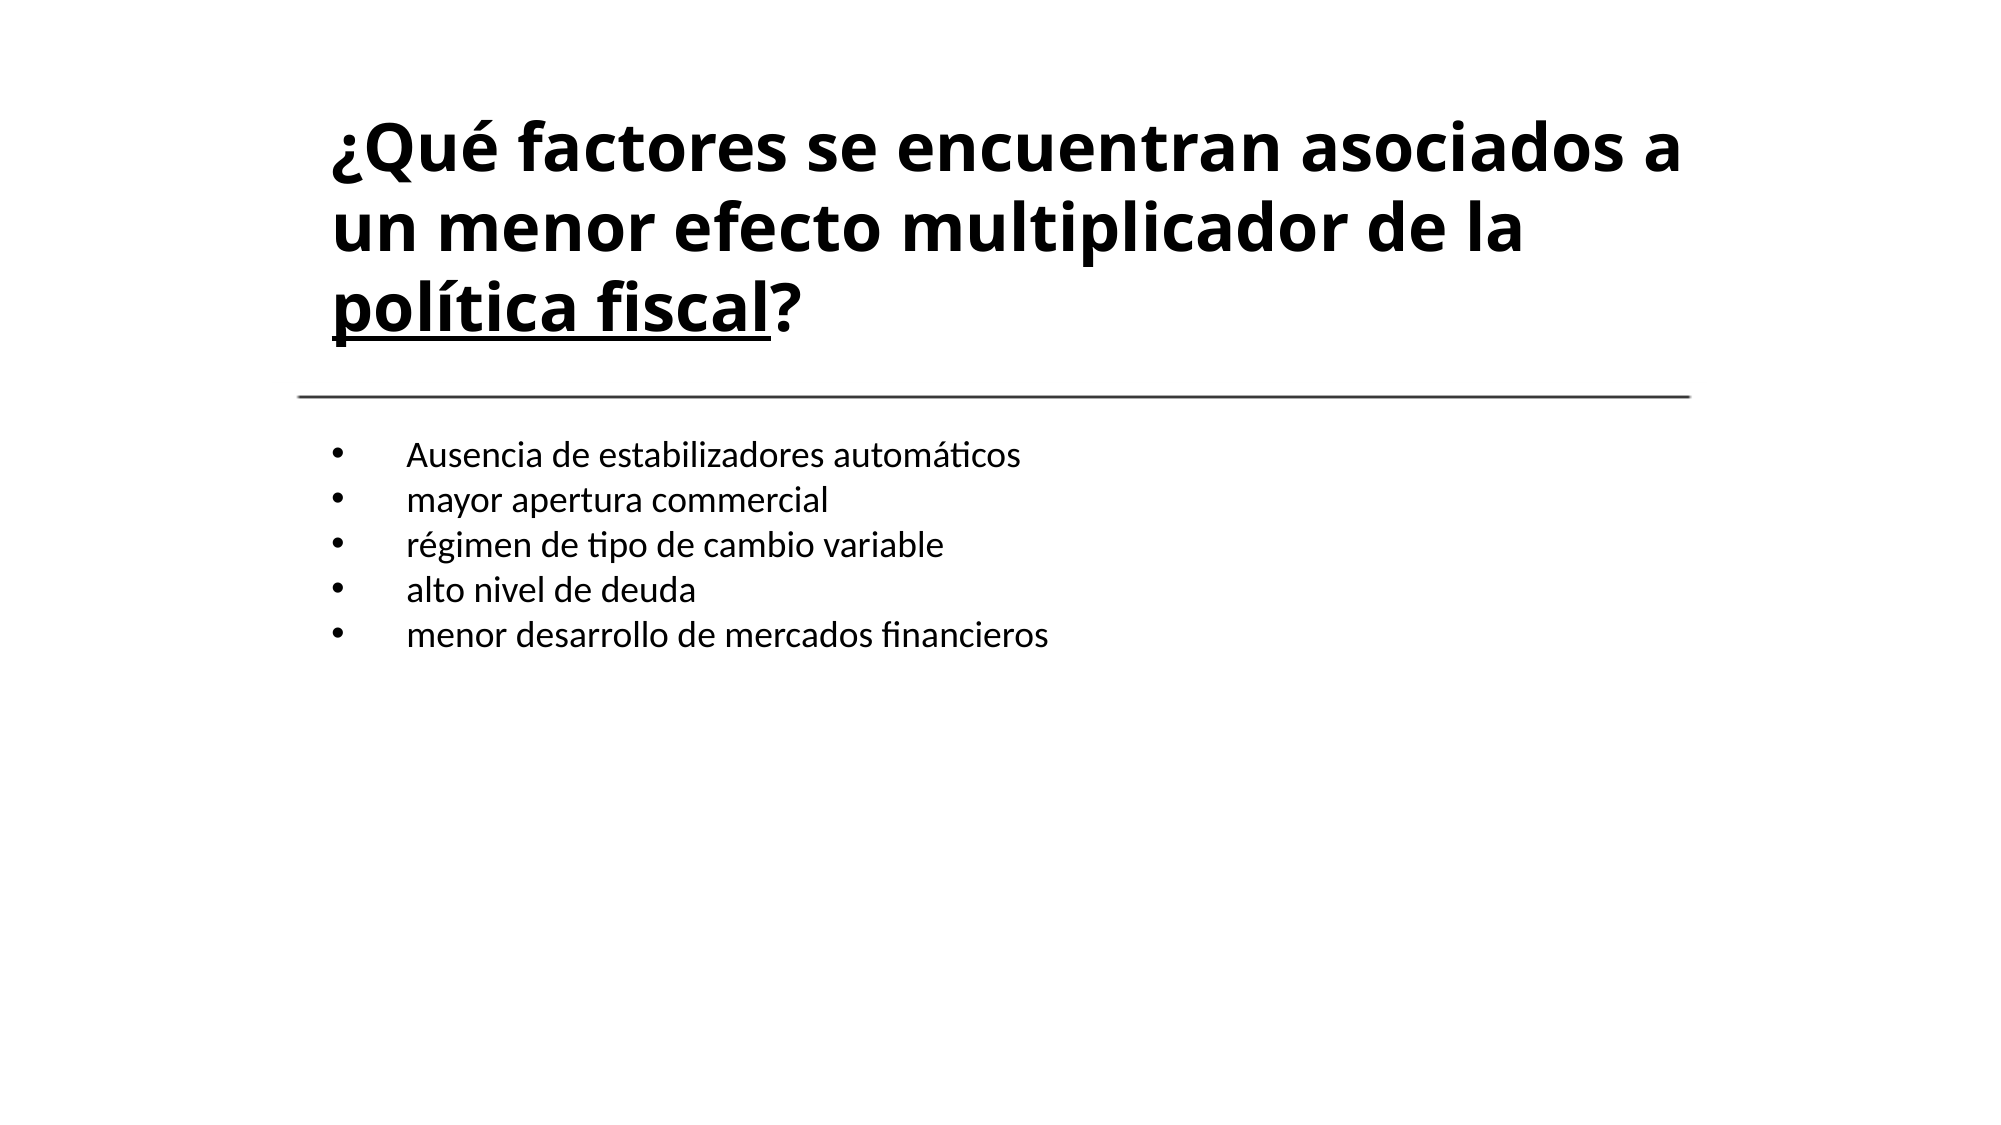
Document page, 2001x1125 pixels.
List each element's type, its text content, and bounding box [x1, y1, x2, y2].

picture [272, 381, 1707, 412]
text_box ¿Qué factores se encuentran asociados a un menor efecto multiplicador de la política fiscal? [316, 180, 1750, 269]
text_box Ausencia de estabilizadores automáticos mayor apertura commercial régimen de tipo de cambio variable alto nivel de deuda menor desarrollo de mercados financieros [316, 423, 1733, 663]
